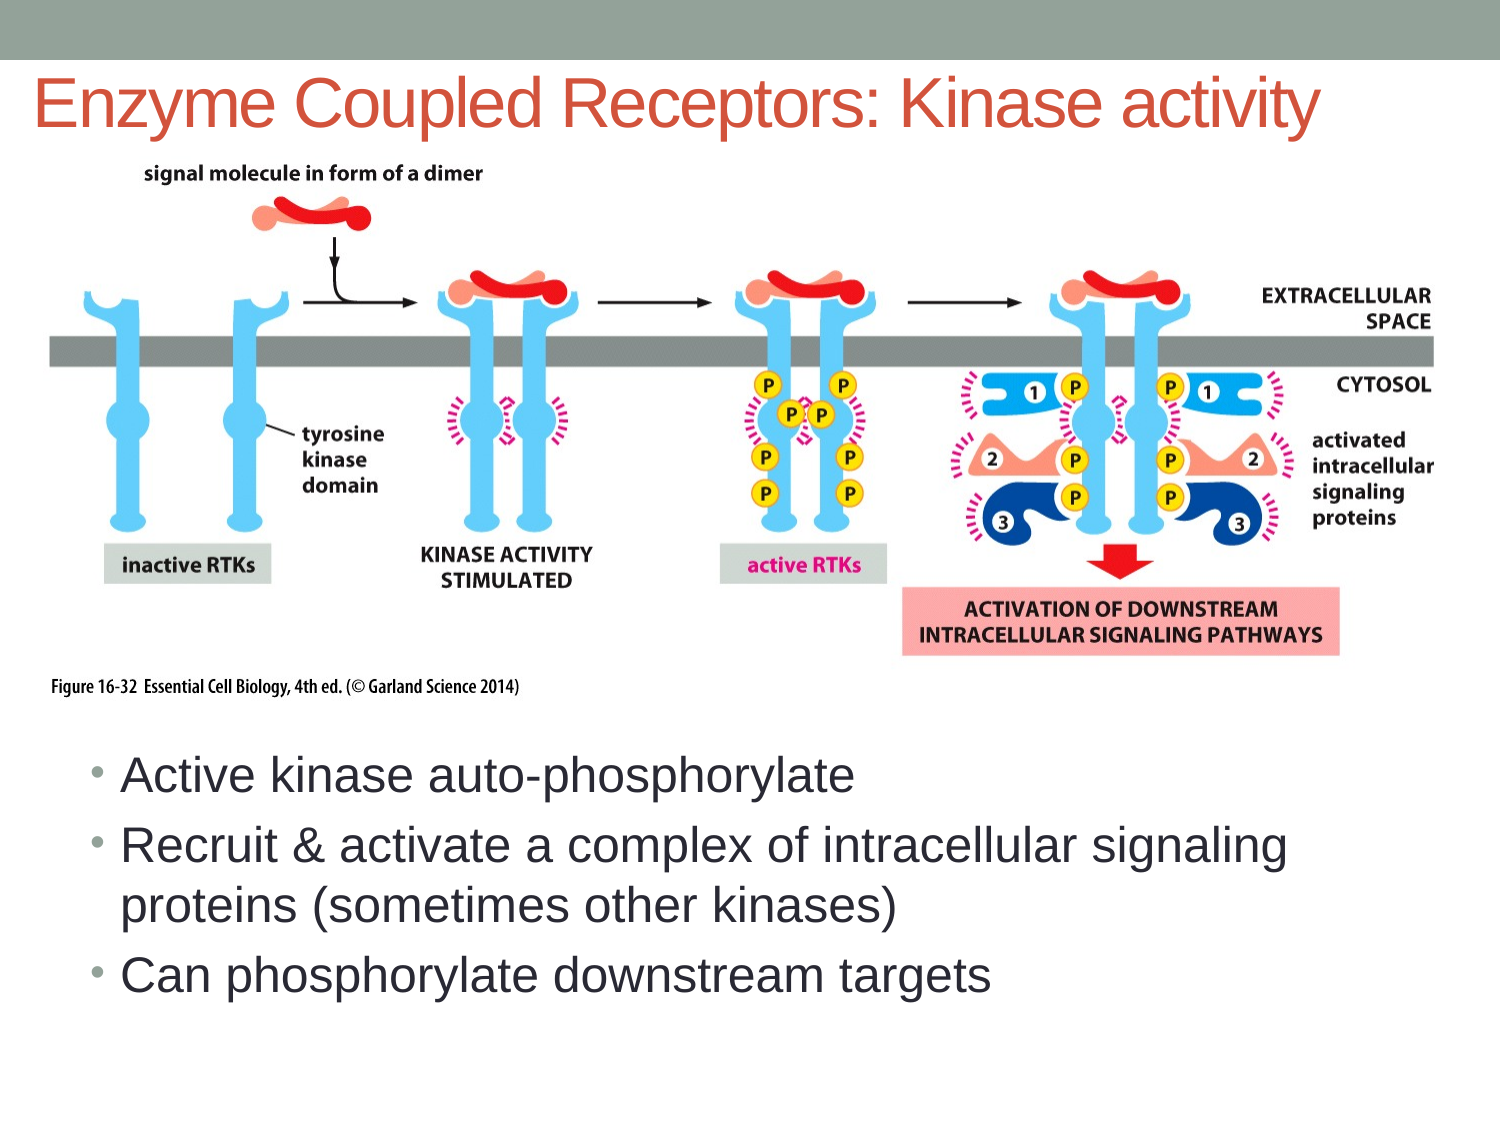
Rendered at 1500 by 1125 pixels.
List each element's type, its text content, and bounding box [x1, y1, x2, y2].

title Enzyme Coupled Receptors: Kinase activity [17, 17, 1500, 180]
picture [43, 156, 1444, 701]
list Active kinase auto-phosphorylate Recruit & activate a complex of intracellular signaling proteins (sometimes other kinases) Can phosphorylate downstream targets [75, 734, 1425, 1063]
